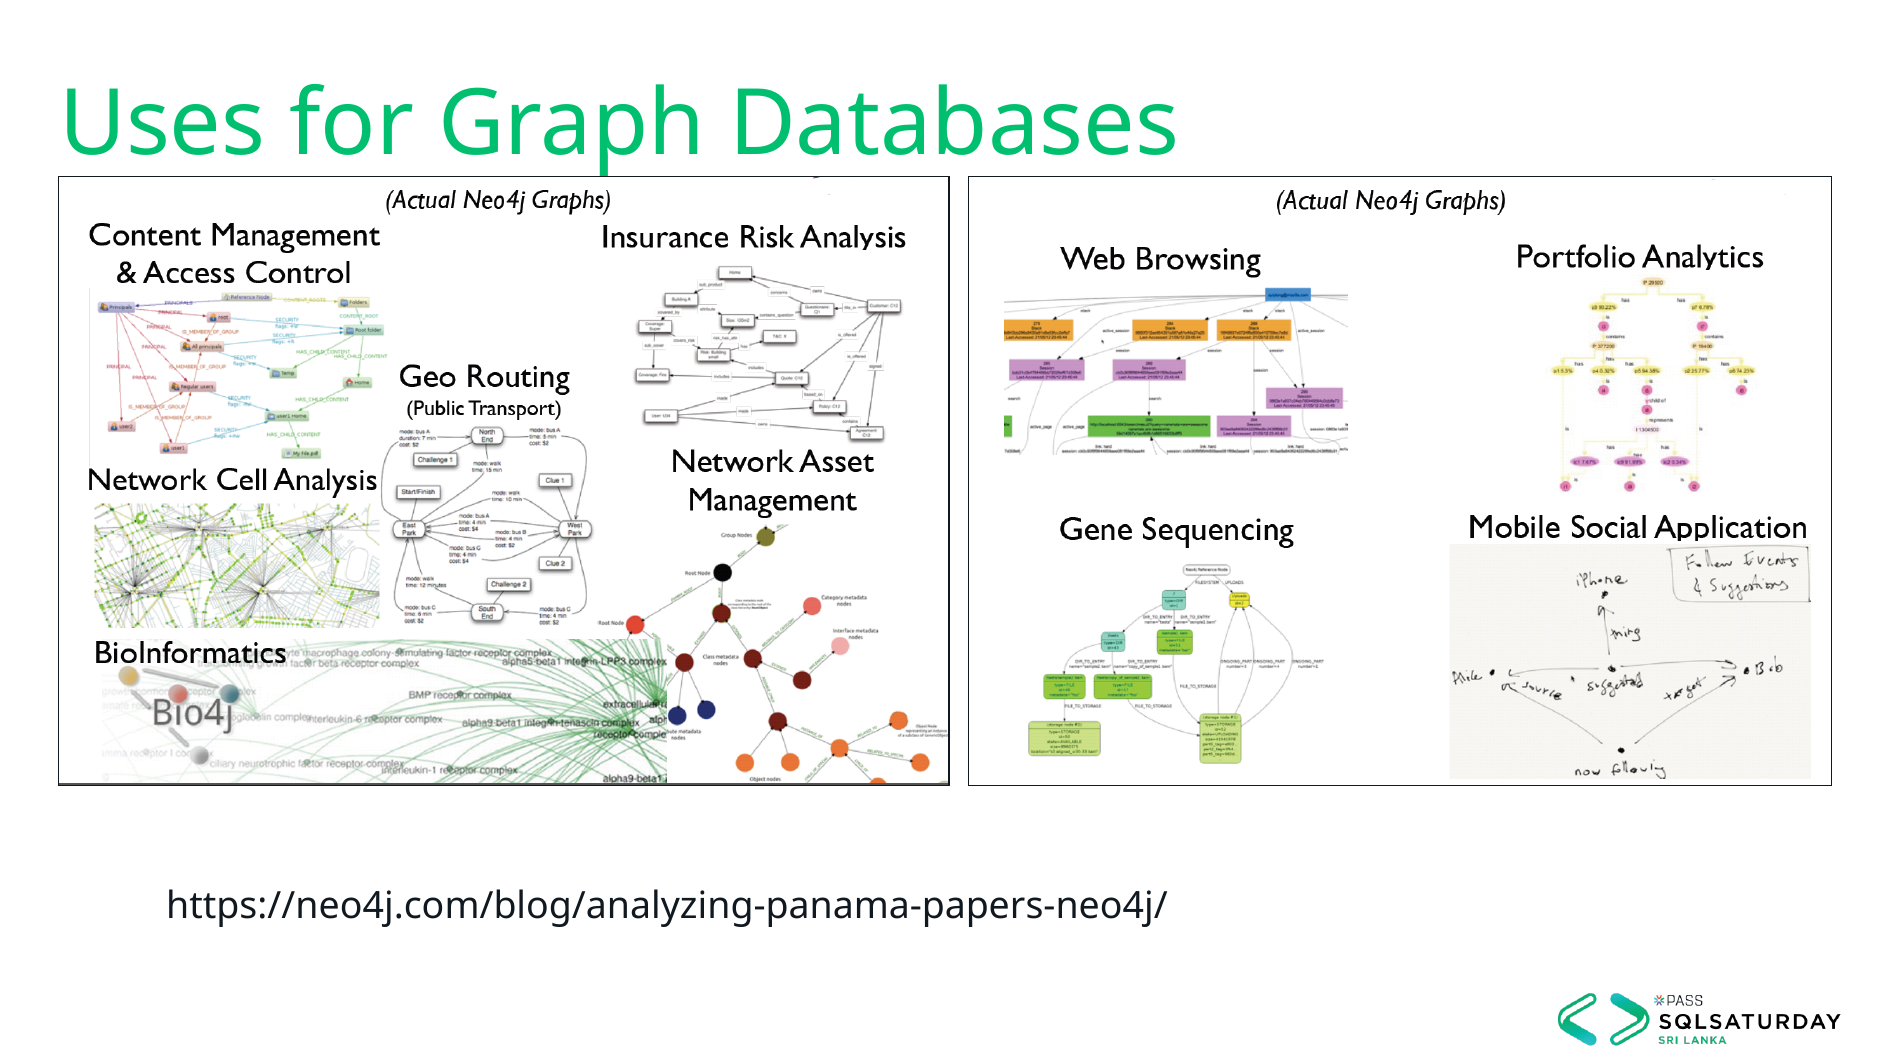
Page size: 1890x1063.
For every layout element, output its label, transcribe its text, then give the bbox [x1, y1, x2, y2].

picture [1540, 975, 1890, 1063]
picture [968, 176, 1832, 786]
text_box https://neo4j.com/blog/analyzing-panama-papers-neo4j/ [151, 874, 1184, 934]
picture [58, 176, 949, 786]
title Uses for Graph Databases [59, 59, 1831, 178]
